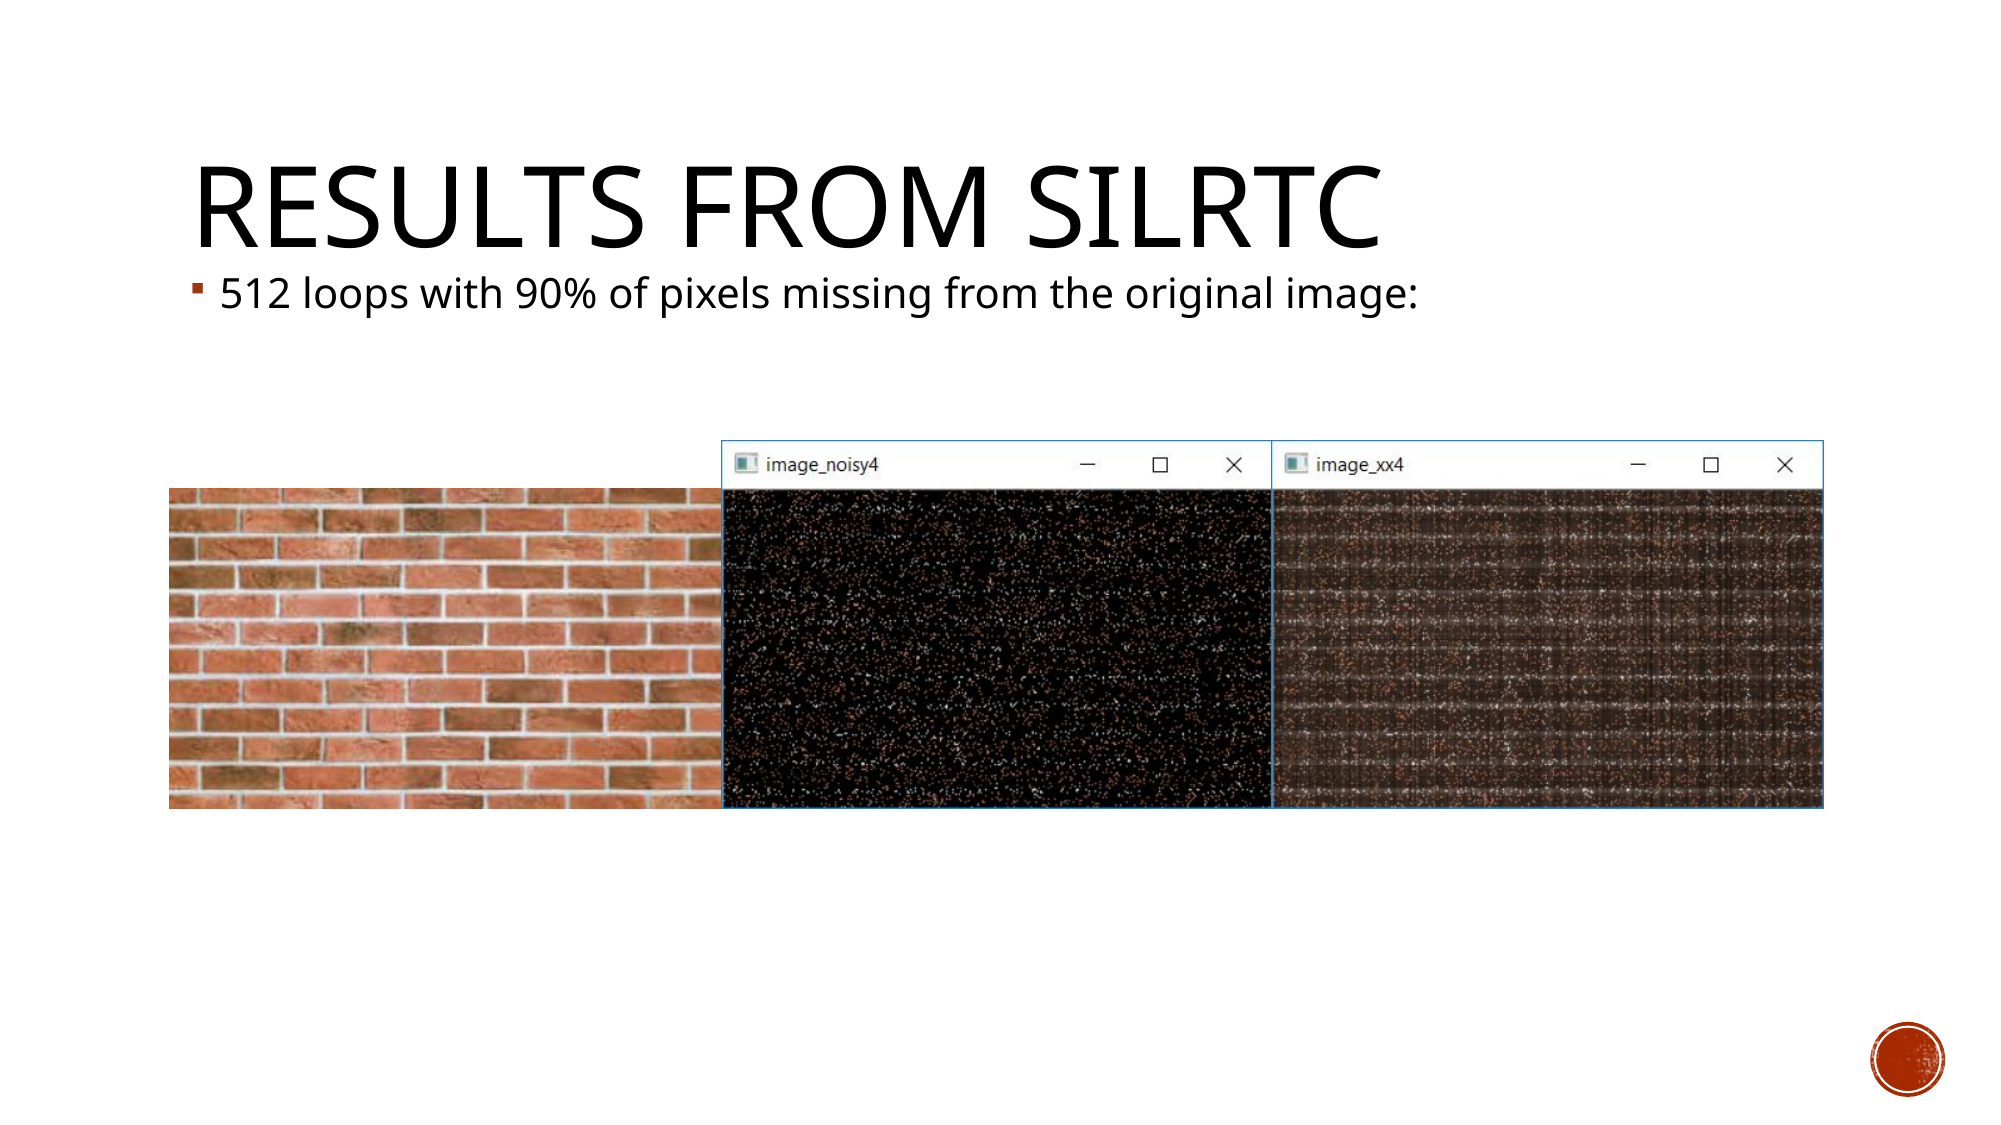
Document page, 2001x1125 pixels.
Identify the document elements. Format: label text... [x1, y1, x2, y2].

list 512 loops with 90% of pixels missing from the original image: [174, 265, 1825, 930]
picture [169, 440, 1824, 809]
title Results from silrtc [175, 79, 1826, 344]
